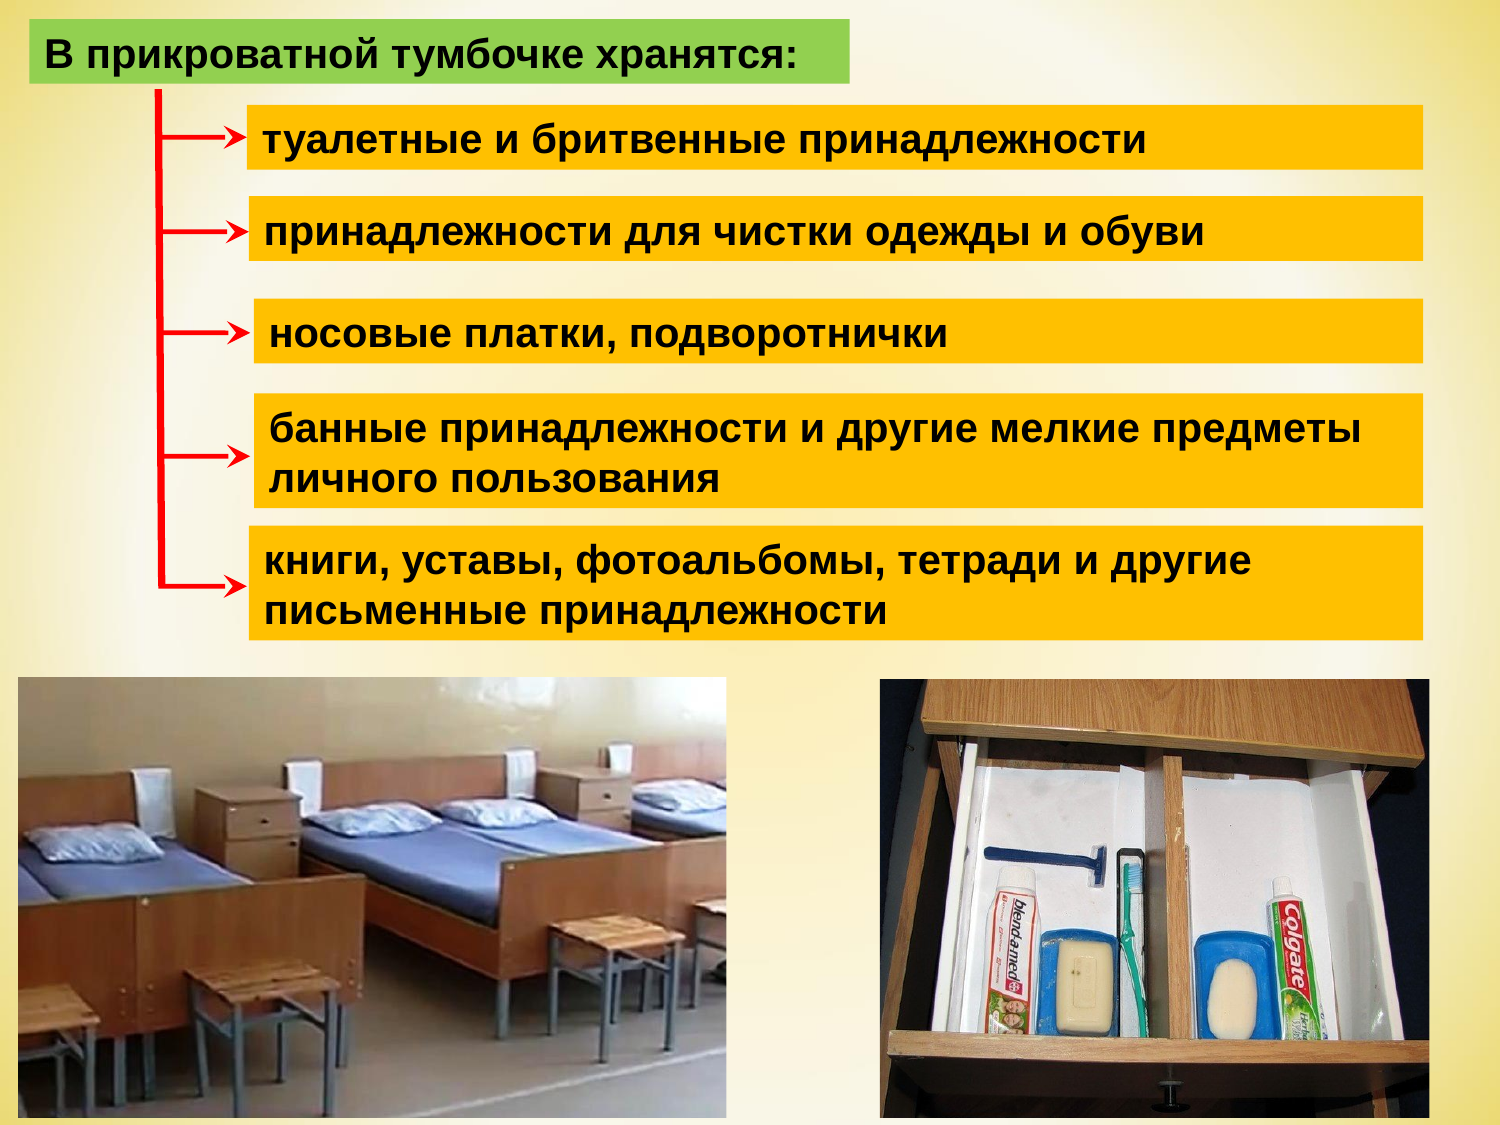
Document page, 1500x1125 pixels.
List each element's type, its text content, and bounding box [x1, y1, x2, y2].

text_box В прикроватной тумбочке хранятся: [29, 19, 850, 84]
text_box туалетные и бритвенные принадлежности [246, 104, 1424, 170]
text_box [226, 575, 247, 597]
text_box [229, 322, 251, 344]
text_box [228, 221, 249, 243]
picture [0, 0, 1500, 1125]
text_box банные принадлежности и другие мелкие предметы личного пользования [254, 393, 1424, 509]
text_box [226, 126, 247, 148]
text_box носовые платки, подворотнички [253, 298, 1424, 364]
text_box книги, уставы, фотоальбомы, тетради и другие письменные принадлежности [248, 525, 1424, 641]
text_box принадлежности для чистки одежды и обуви [248, 196, 1424, 261]
text_box [229, 445, 251, 467]
